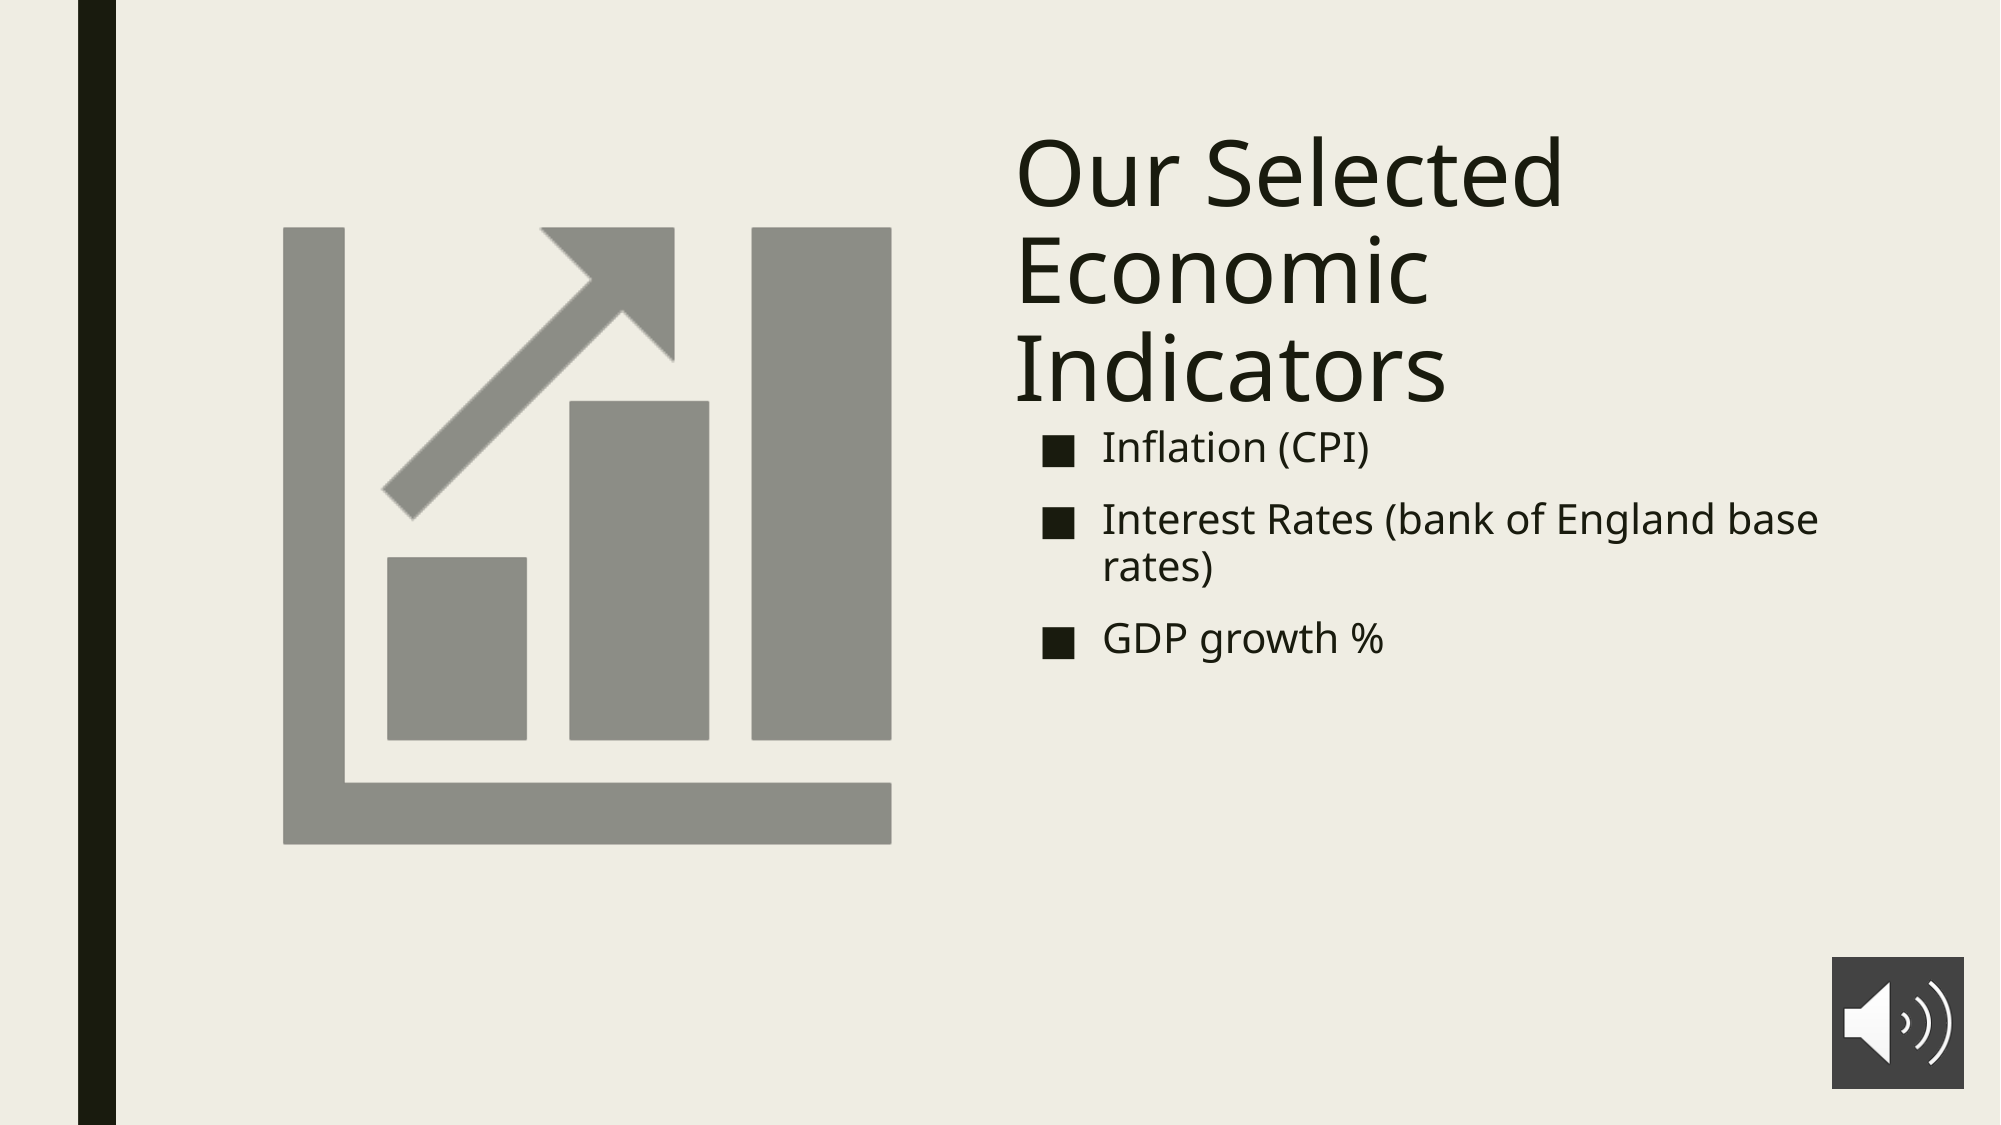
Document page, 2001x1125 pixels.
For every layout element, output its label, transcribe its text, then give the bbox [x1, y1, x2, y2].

picture [1831, 956, 1965, 1090]
list Inflation (CPI) Interest Rates (bank of England base rates) GDP growth % [1024, 417, 1866, 1005]
title Our Selected Economic Indicators [1000, 120, 1890, 365]
picture [167, 120, 1000, 953]
text_box [76, 0, 119, 1125]
